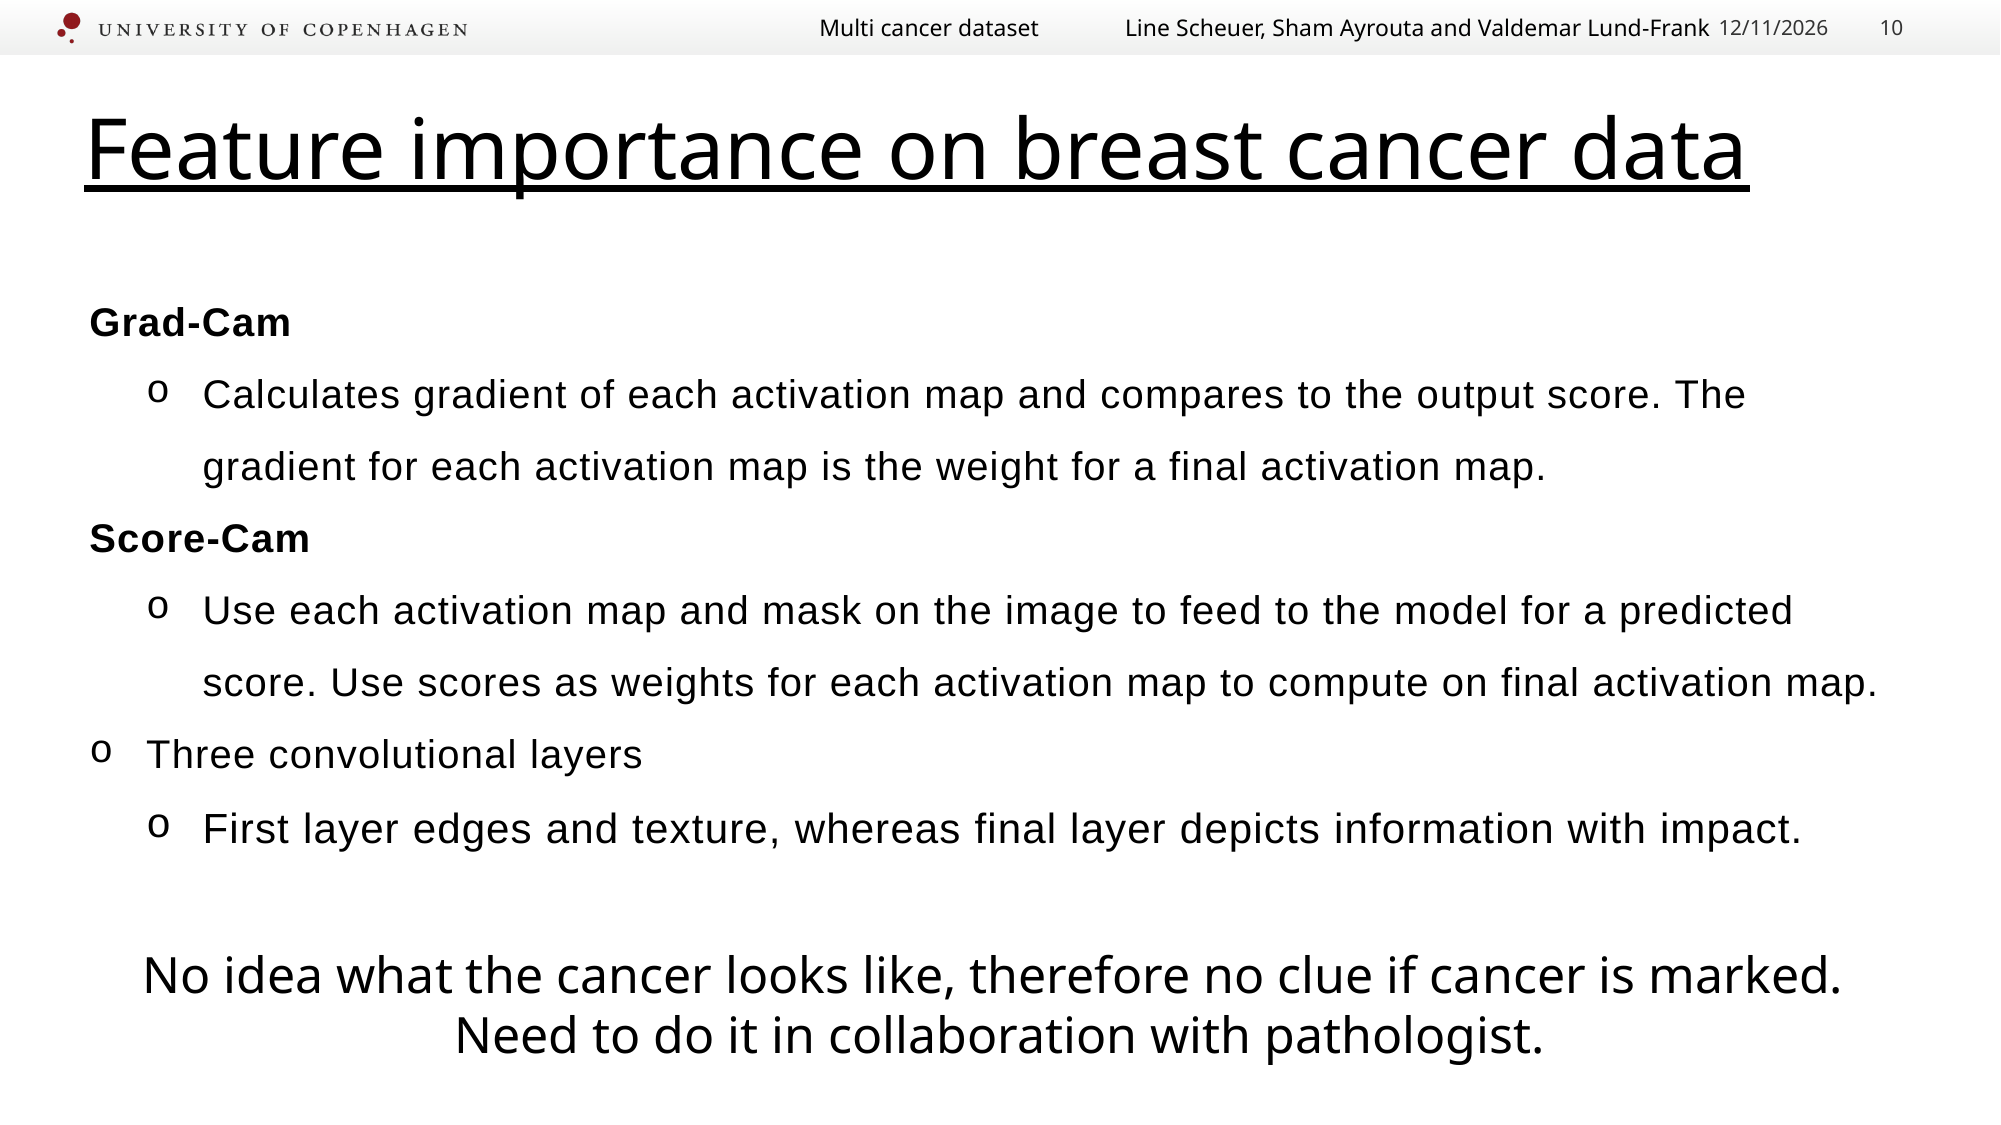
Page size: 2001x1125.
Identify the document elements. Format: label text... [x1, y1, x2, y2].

text_box Line Scheuer, Sham Ayrouta and Valdemar Lund-Frank [1125, 14, 1737, 42]
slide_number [1694, 14, 1829, 43]
text_box Feature importance on breast cancer data [69, 79, 1795, 298]
list Grad-Cam Calculates gradient of each activation map and compares to the output score. The gradient for each activation map is the weight for a final activation map. Score-Cam Use each activation map and mask on the image to feed to the model for a predicted score. Use scores as weights for each activation map to compute on final activation map. Three convolutional layers First layer edges and texture, whereas final layer depicts information with impact. [69, 252, 1931, 928]
text_box Multi cancer dataset [819, 13, 1040, 69]
text_box No idea what the cancer looks like, therefore no clue if cancer is marked. Need to do it in collaboration with pathologist. [44, 943, 1956, 1124]
slide_number 10 [1840, 14, 1904, 43]
picture [92, 15, 475, 42]
